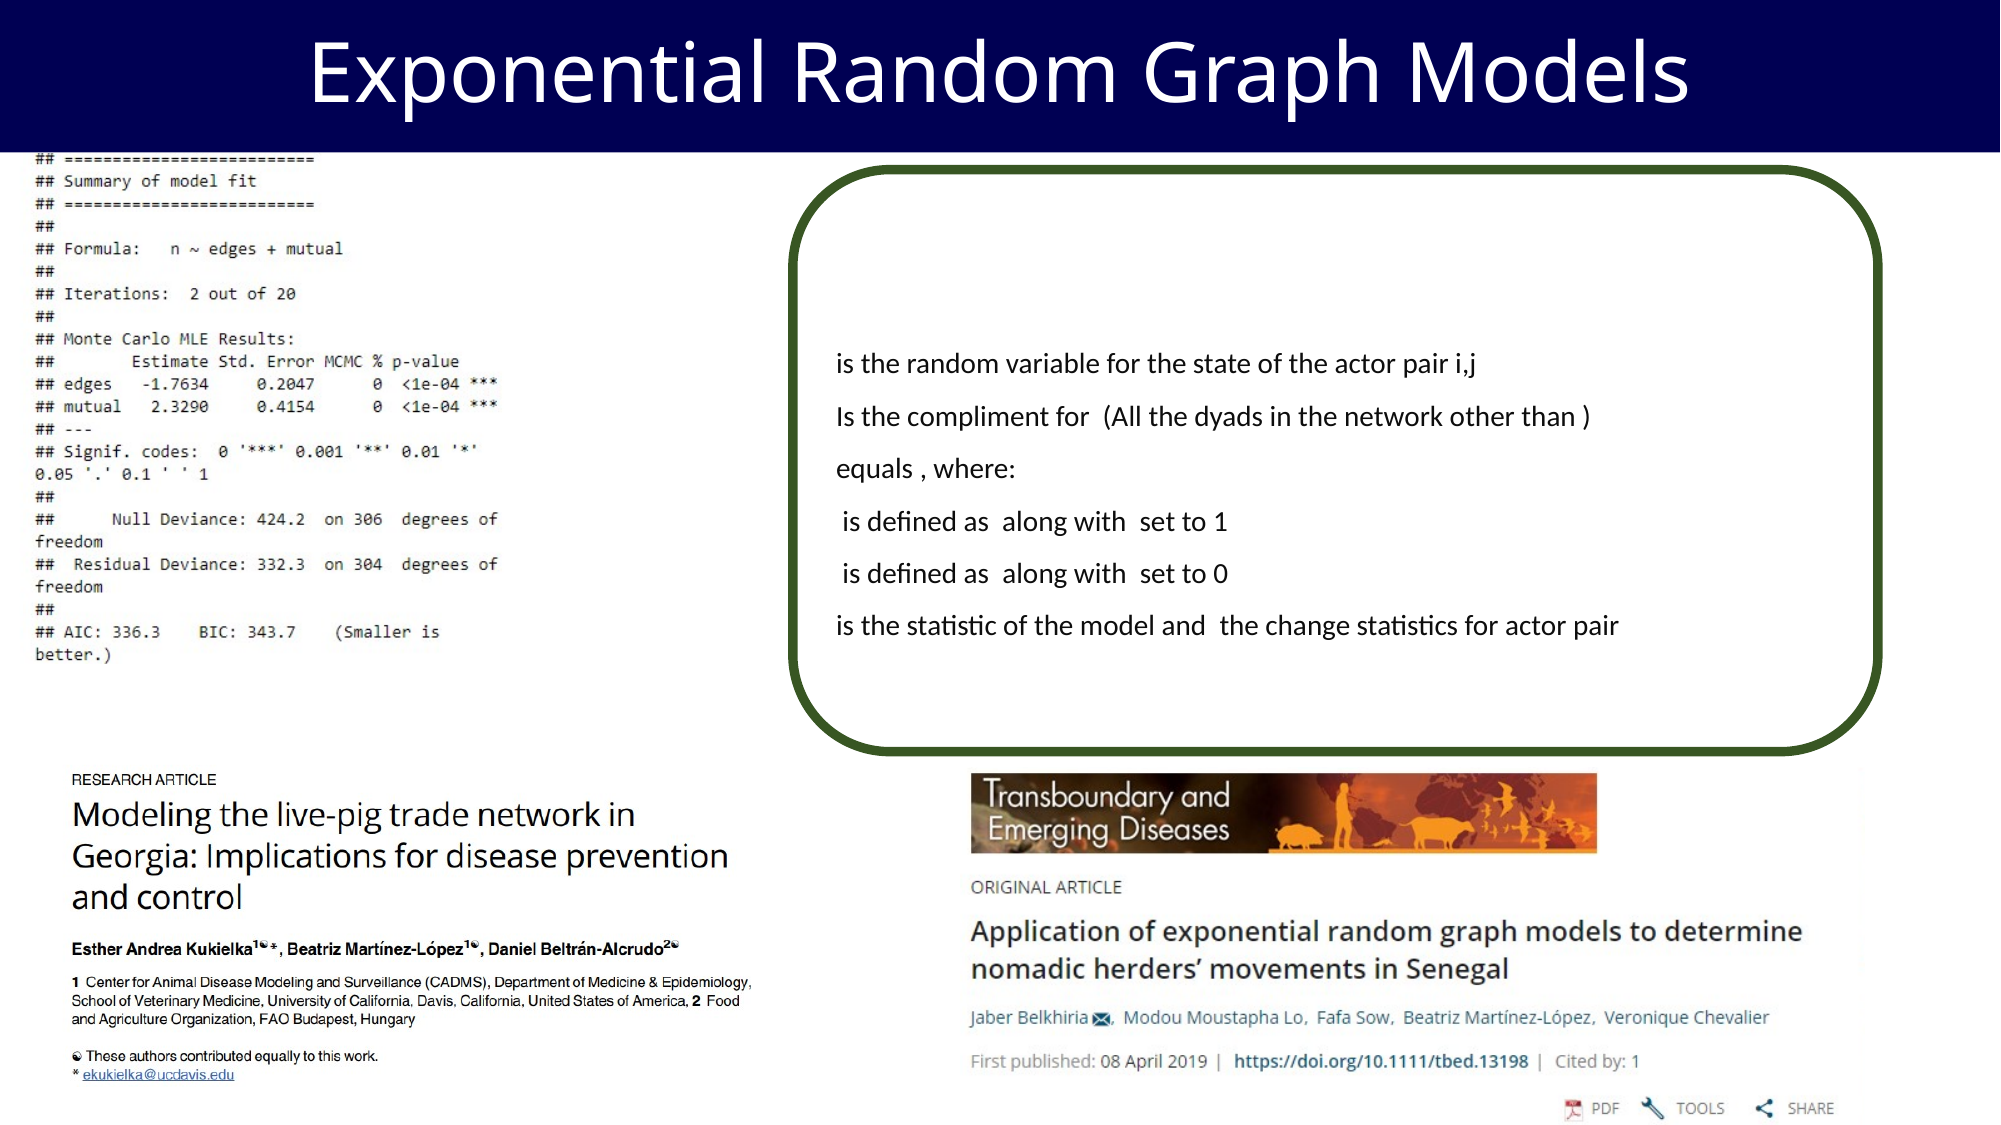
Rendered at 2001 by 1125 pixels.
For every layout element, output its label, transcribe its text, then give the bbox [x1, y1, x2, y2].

text_box Exponential Random Graph Models [0, 0, 2000, 153]
picture [960, 767, 1865, 1125]
picture [58, 751, 765, 1088]
picture [17, 153, 517, 664]
